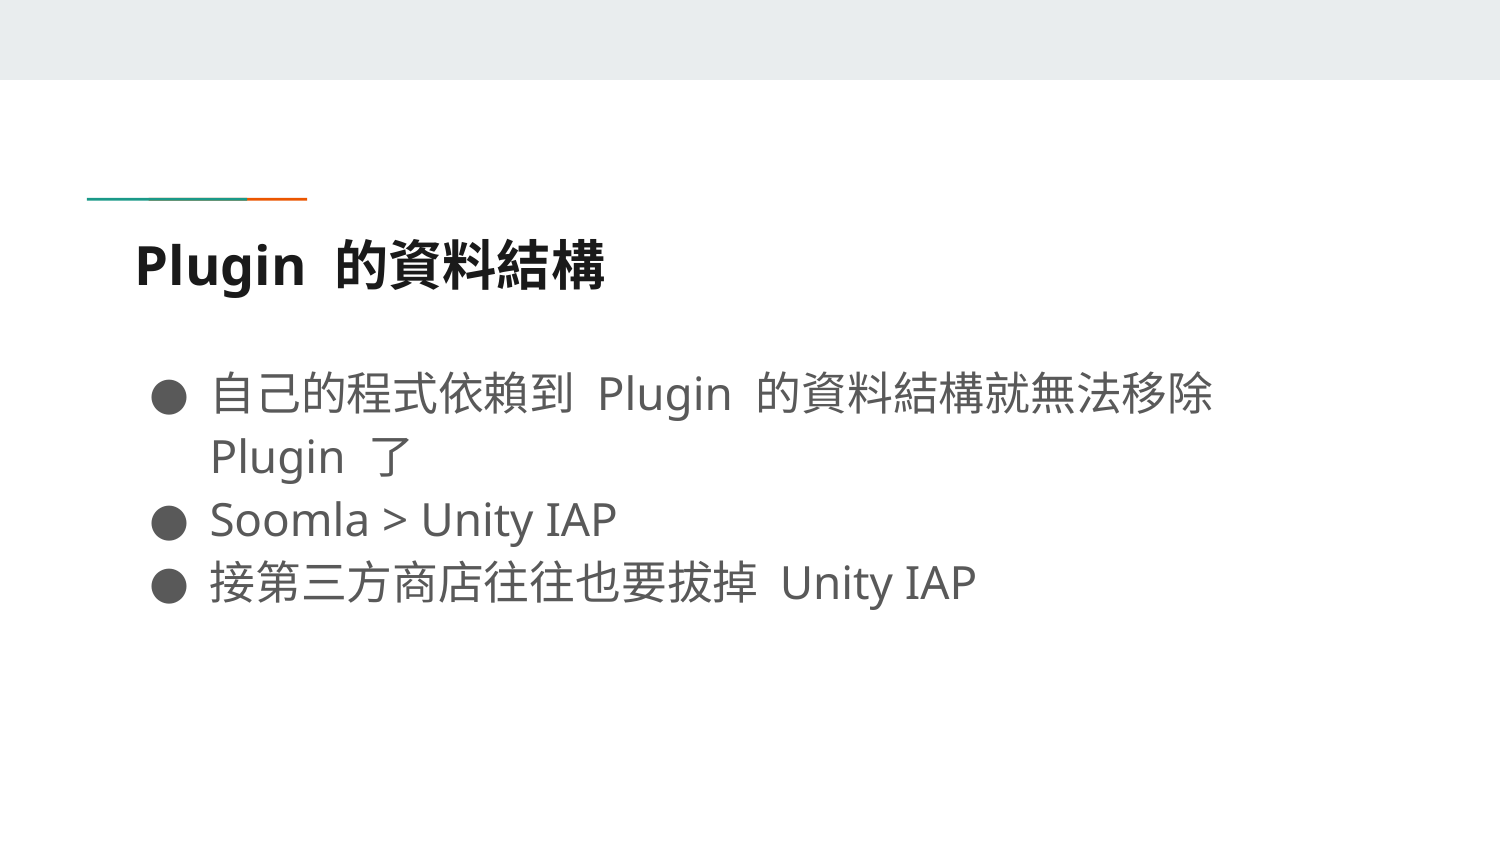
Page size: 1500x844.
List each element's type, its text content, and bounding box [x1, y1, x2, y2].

title Plugin 的資料結構 [119, 216, 1381, 305]
list 自己的程式依賴到 Plugin 的資料結構就無法移除 Plugin 了 Soomla > Unity IAP 接第三方商店往往也要拔掉 Unity IAP [119, 341, 1381, 712]
